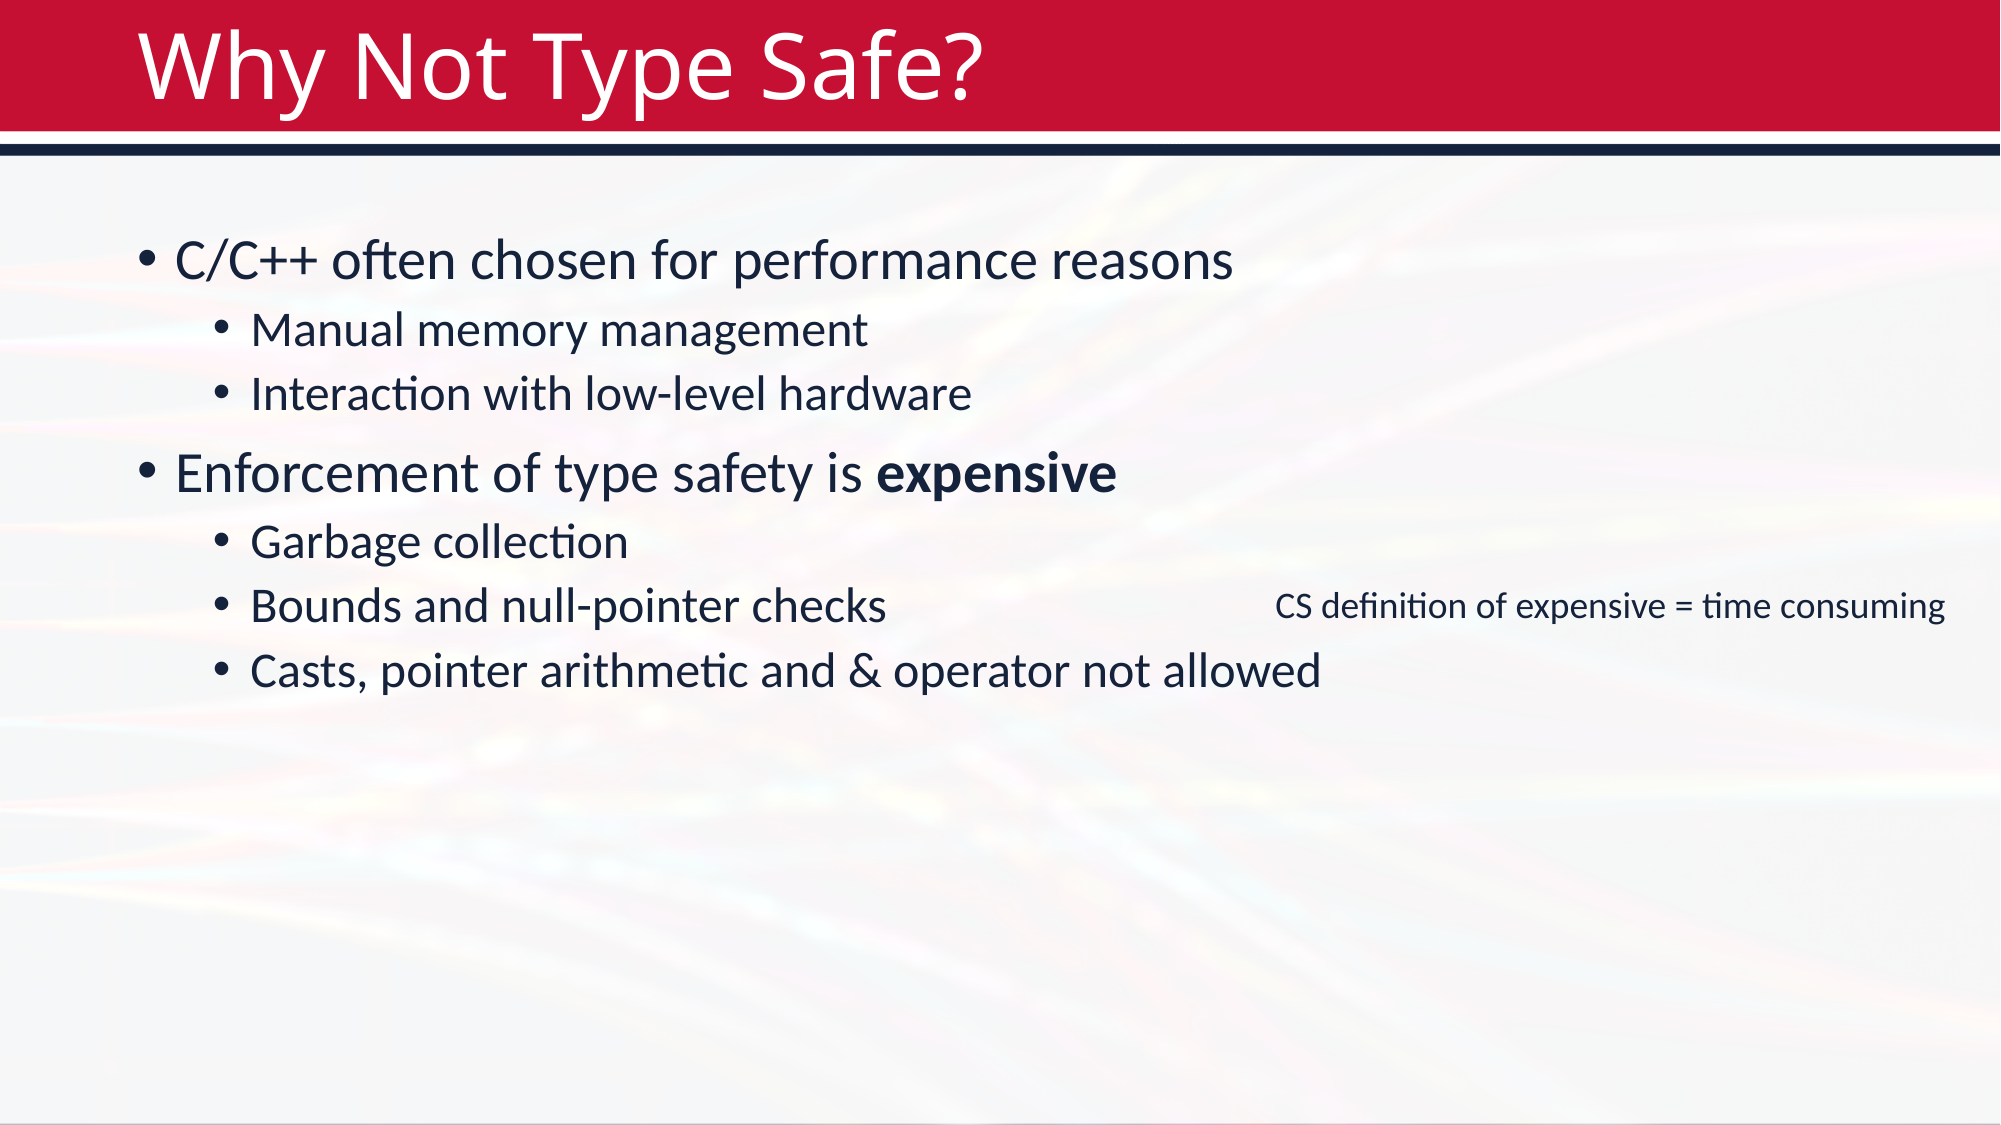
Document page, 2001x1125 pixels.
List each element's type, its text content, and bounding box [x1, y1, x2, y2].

list C/C++ often chosen for performance reasons Manual memory management Interaction with low-level hardware Enforcement of type safety is expensive Garbage collection Bounds and null-pointer checks Casts, pointer arithmetic and & operator not allowed [122, 221, 1863, 1047]
text_box CS definition of expensive = time consuming [1260, 573, 1962, 634]
title Why Not Type Safe? [122, 12, 1863, 128]
picture [0, 0, 2001, 1125]
